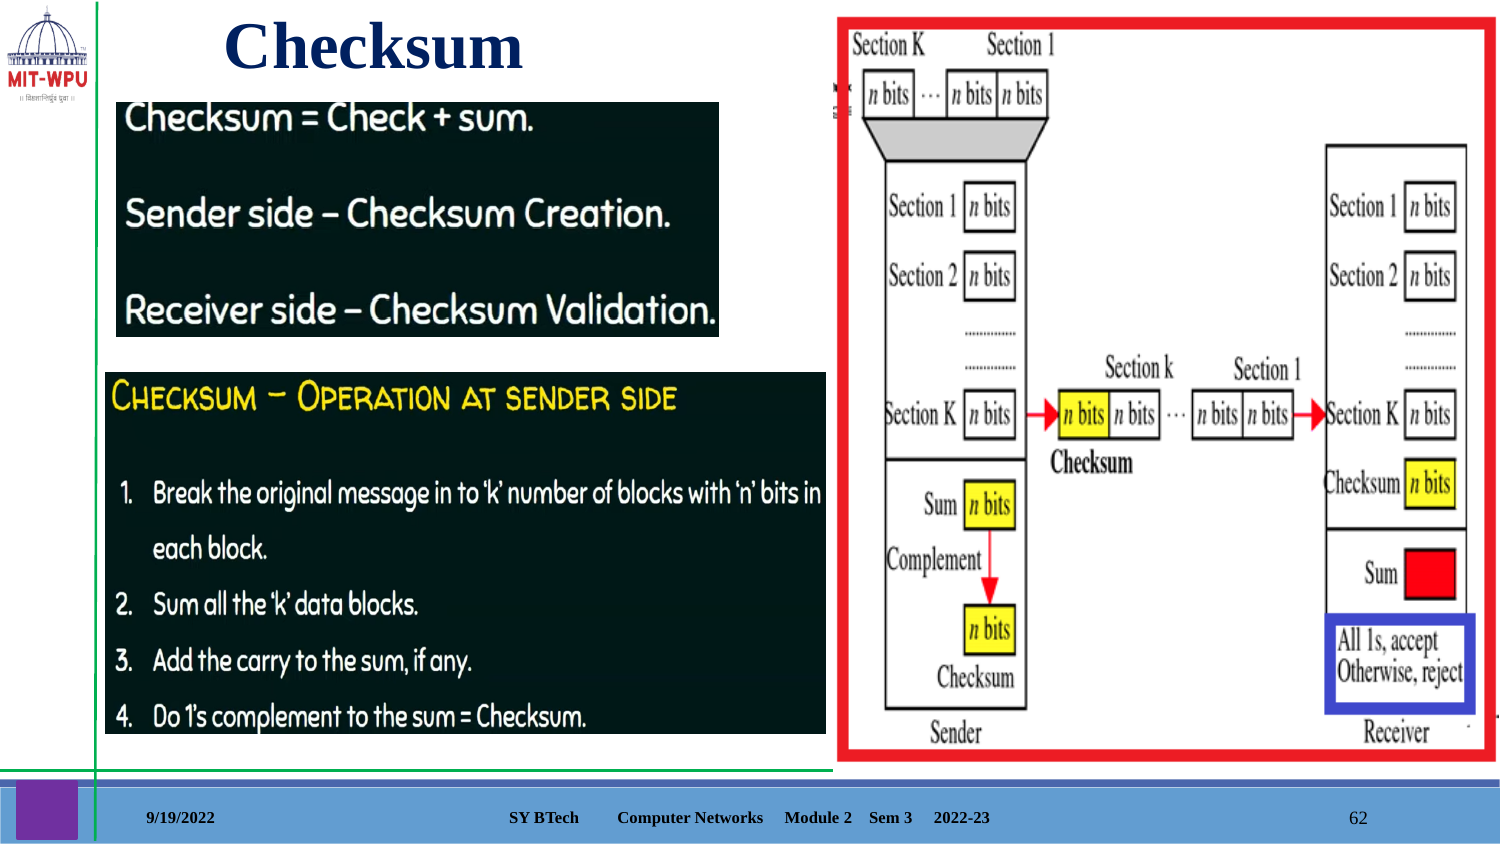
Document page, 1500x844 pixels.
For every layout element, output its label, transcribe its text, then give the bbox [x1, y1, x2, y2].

picture [104, 372, 827, 735]
slide_number ‹#› [1218, 794, 1380, 840]
picture [115, 102, 719, 337]
footer SY BTech Computer Networks Module 2 Sem 3 2022-23 [453, 794, 1047, 840]
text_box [94, 1, 98, 770]
picture [833, 10, 1499, 773]
title Checksum [212, 11, 831, 89]
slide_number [135, 794, 440, 840]
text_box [94, 780, 98, 842]
text_box [6, 5, 88, 103]
text_box [17, 782, 76, 839]
